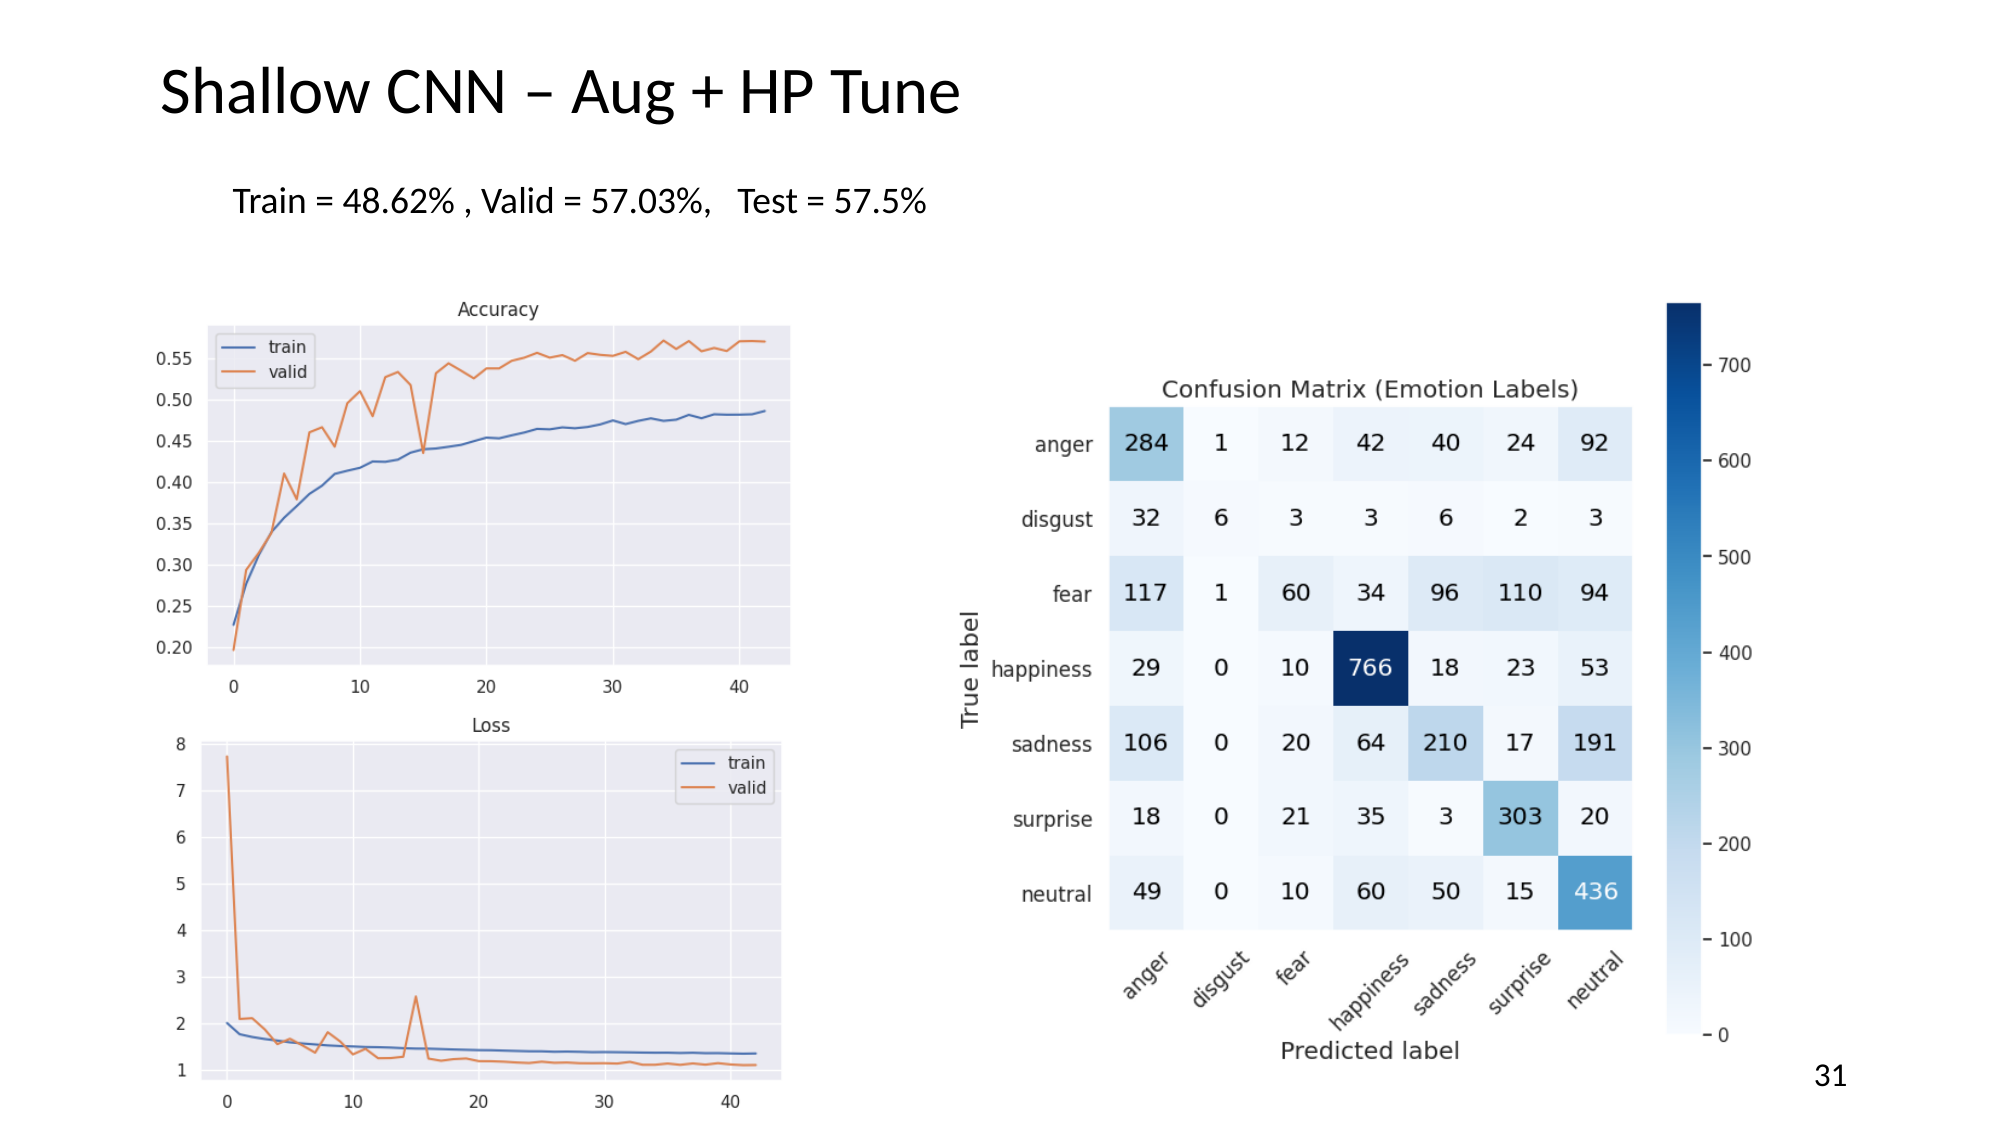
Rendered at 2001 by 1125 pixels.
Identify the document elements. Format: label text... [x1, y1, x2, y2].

text_box Shallow CNN – Aug + HP Tune [146, 0, 1747, 135]
text_box Train = 48.62% , Valid = 57.03%, Test = 57.5% [217, 169, 1264, 229]
slide_number 31 [1412, 1042, 1863, 1103]
picture [145, 290, 804, 1122]
picture [949, 290, 1765, 1076]
